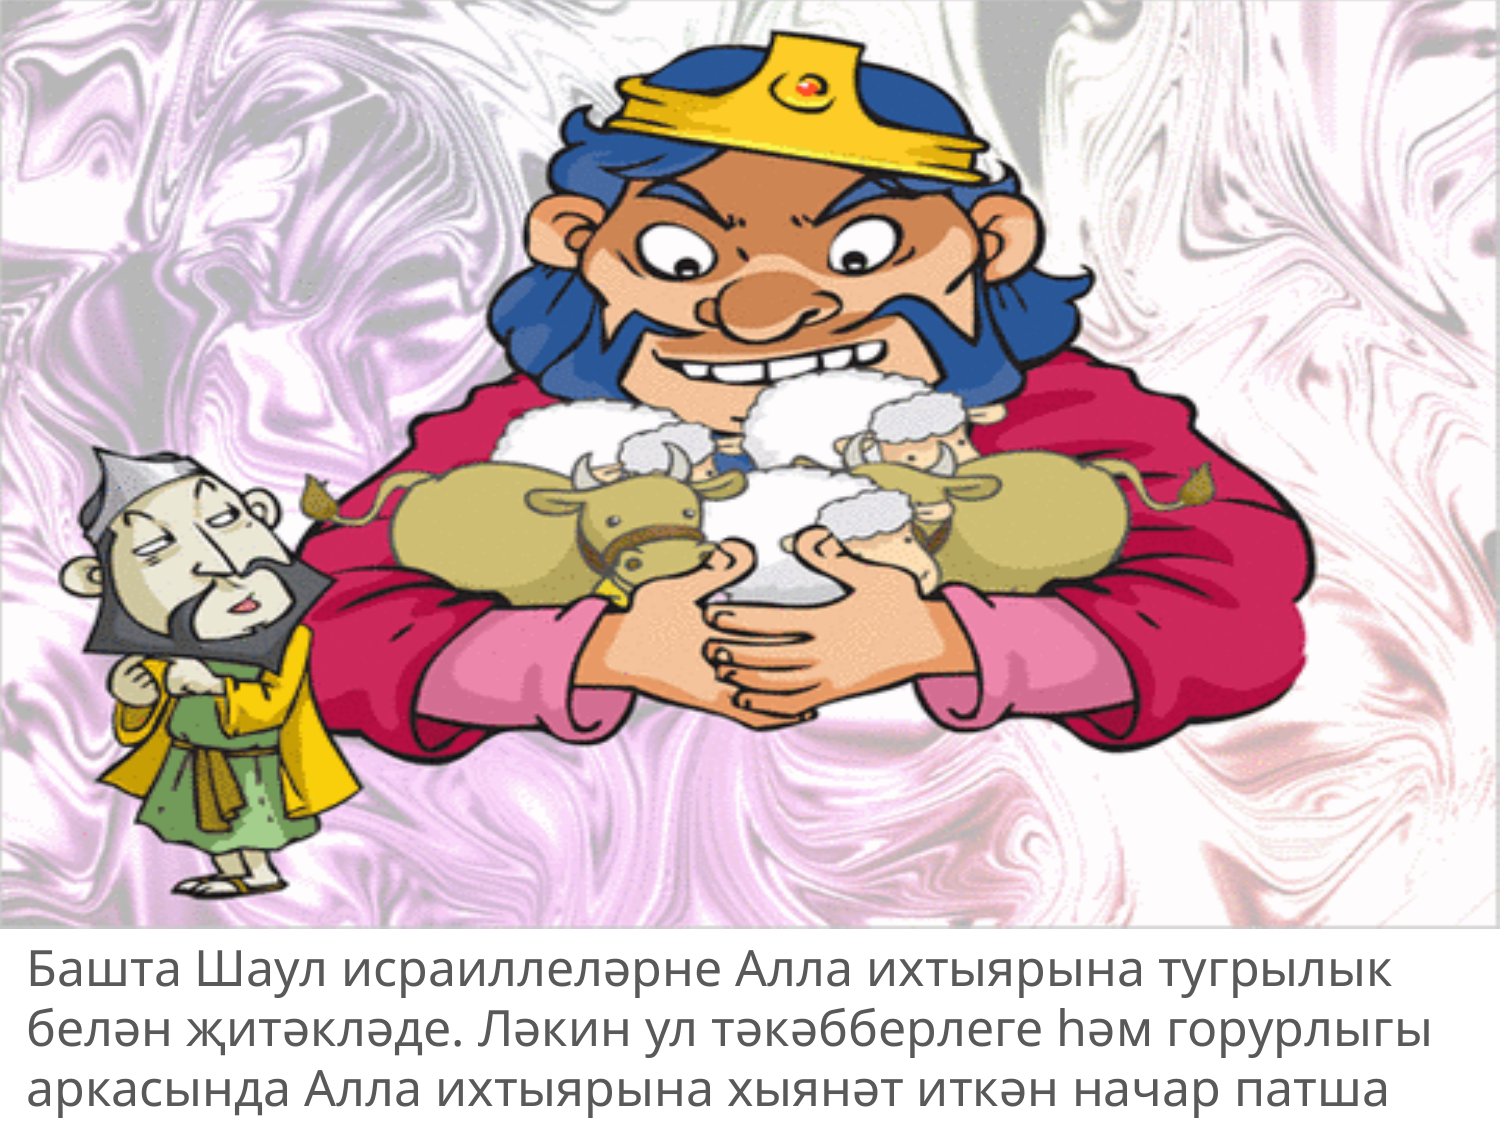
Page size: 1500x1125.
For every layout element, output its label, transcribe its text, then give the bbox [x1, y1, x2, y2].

picture [0, 0, 1500, 929]
text_box Башта Шаул исраиллеләрне Алла ихтыярына тугрылык белән җитәкләде. Ләкин ул тәкәбберлеге һәм горурлыгы аркасында Алла ихтыярына хыянәт иткән начар патша булды. [11, 937, 1483, 1125]
